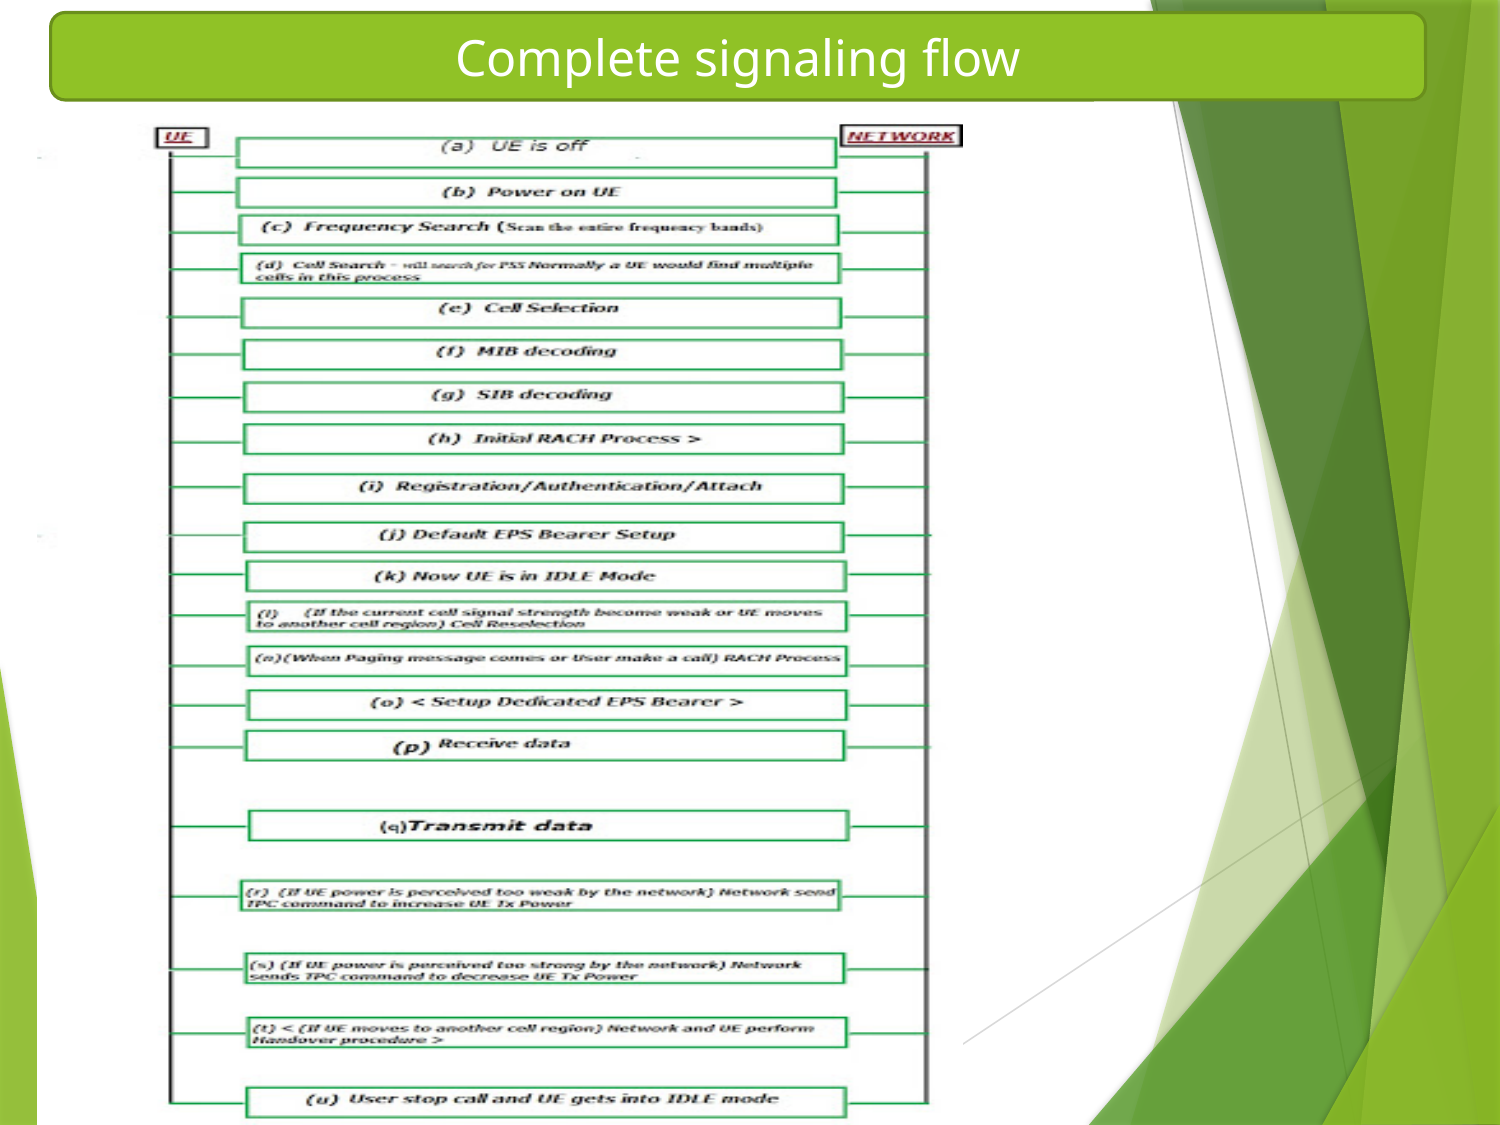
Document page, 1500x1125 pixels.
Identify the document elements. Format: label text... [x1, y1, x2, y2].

text_box Complete signaling flow [49, 10, 1428, 102]
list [36, 123, 963, 1125]
